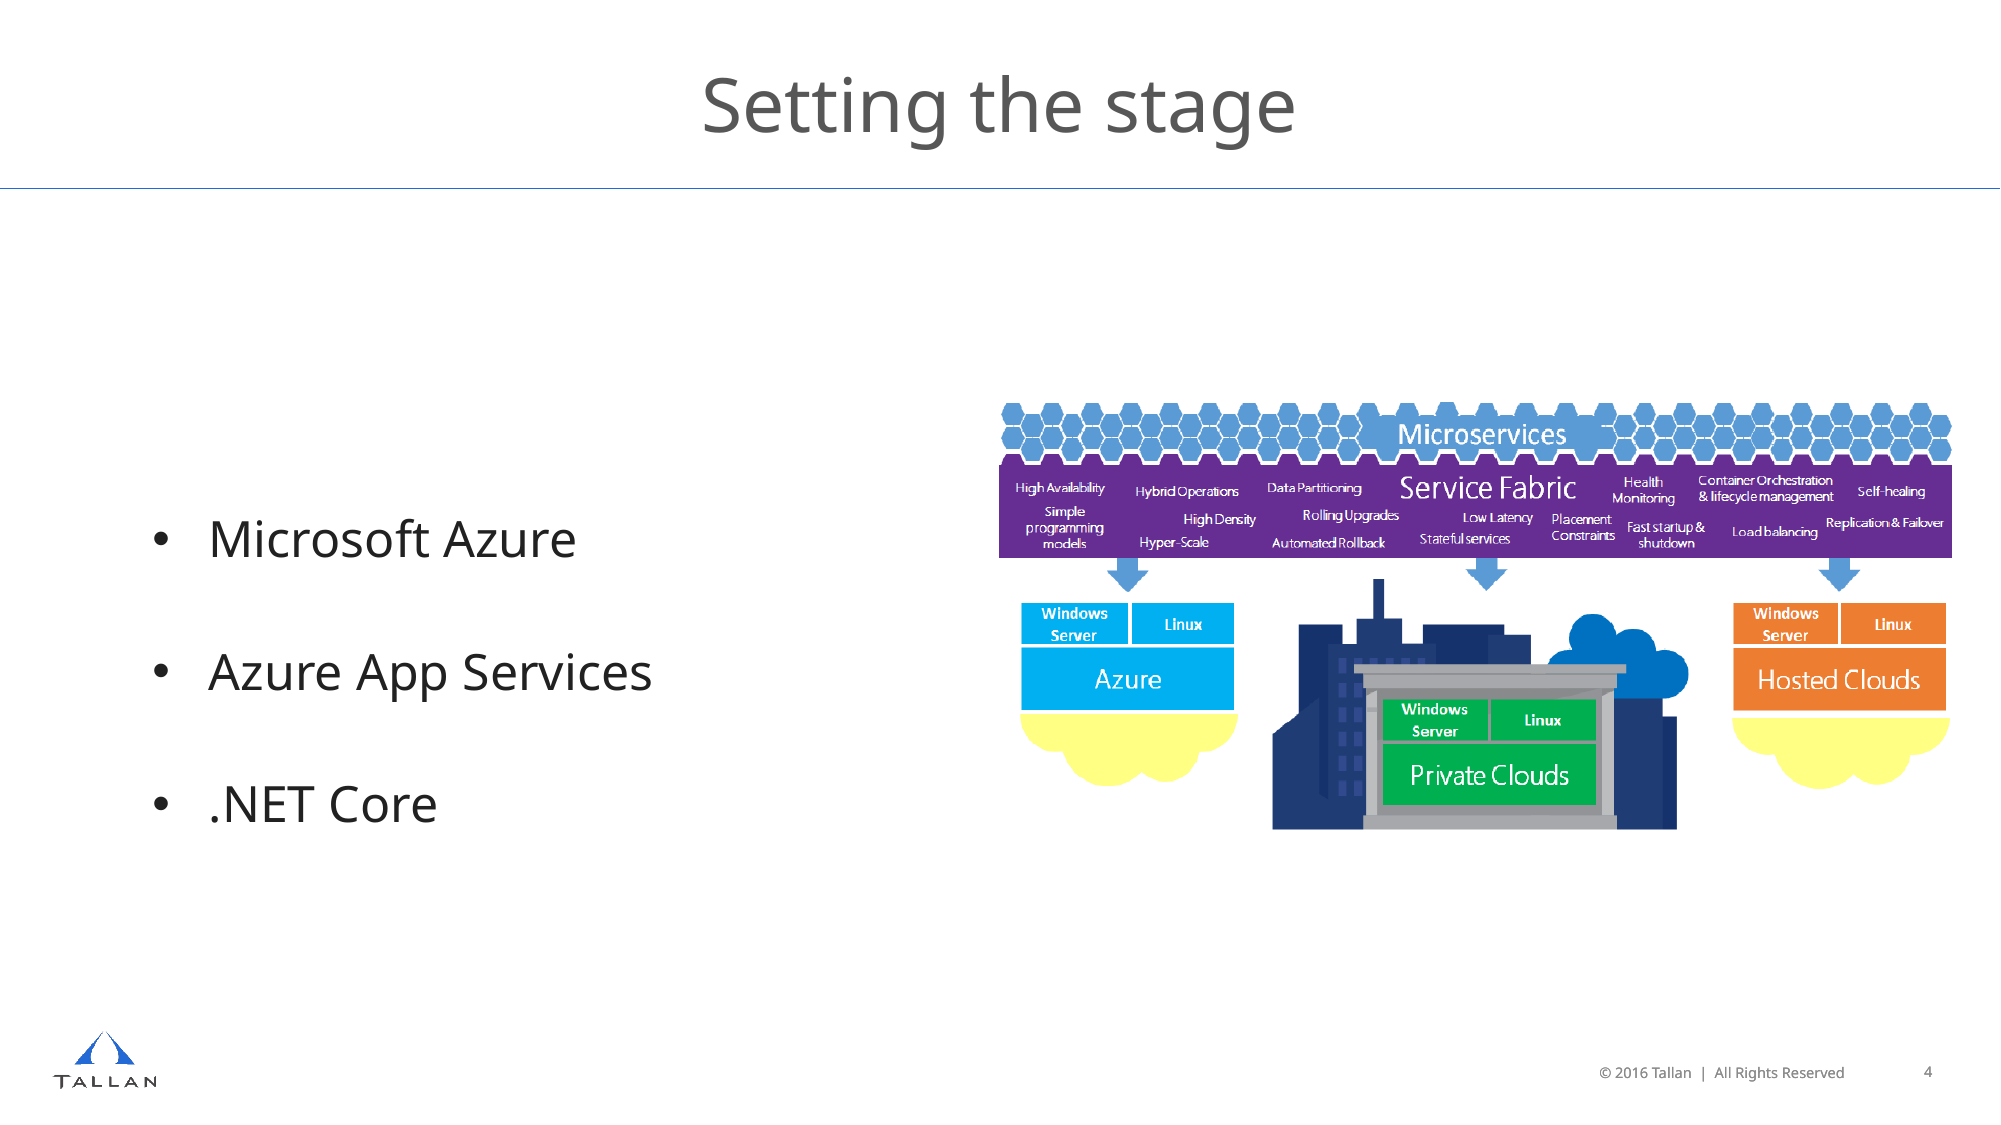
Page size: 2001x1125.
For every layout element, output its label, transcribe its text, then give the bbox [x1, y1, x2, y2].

list Microsoft Azure Azure App Services .NET Core [137, 317, 984, 964]
picture [999, 402, 1969, 830]
picture [52, 1031, 156, 1089]
title Setting the stage [137, 59, 1863, 167]
